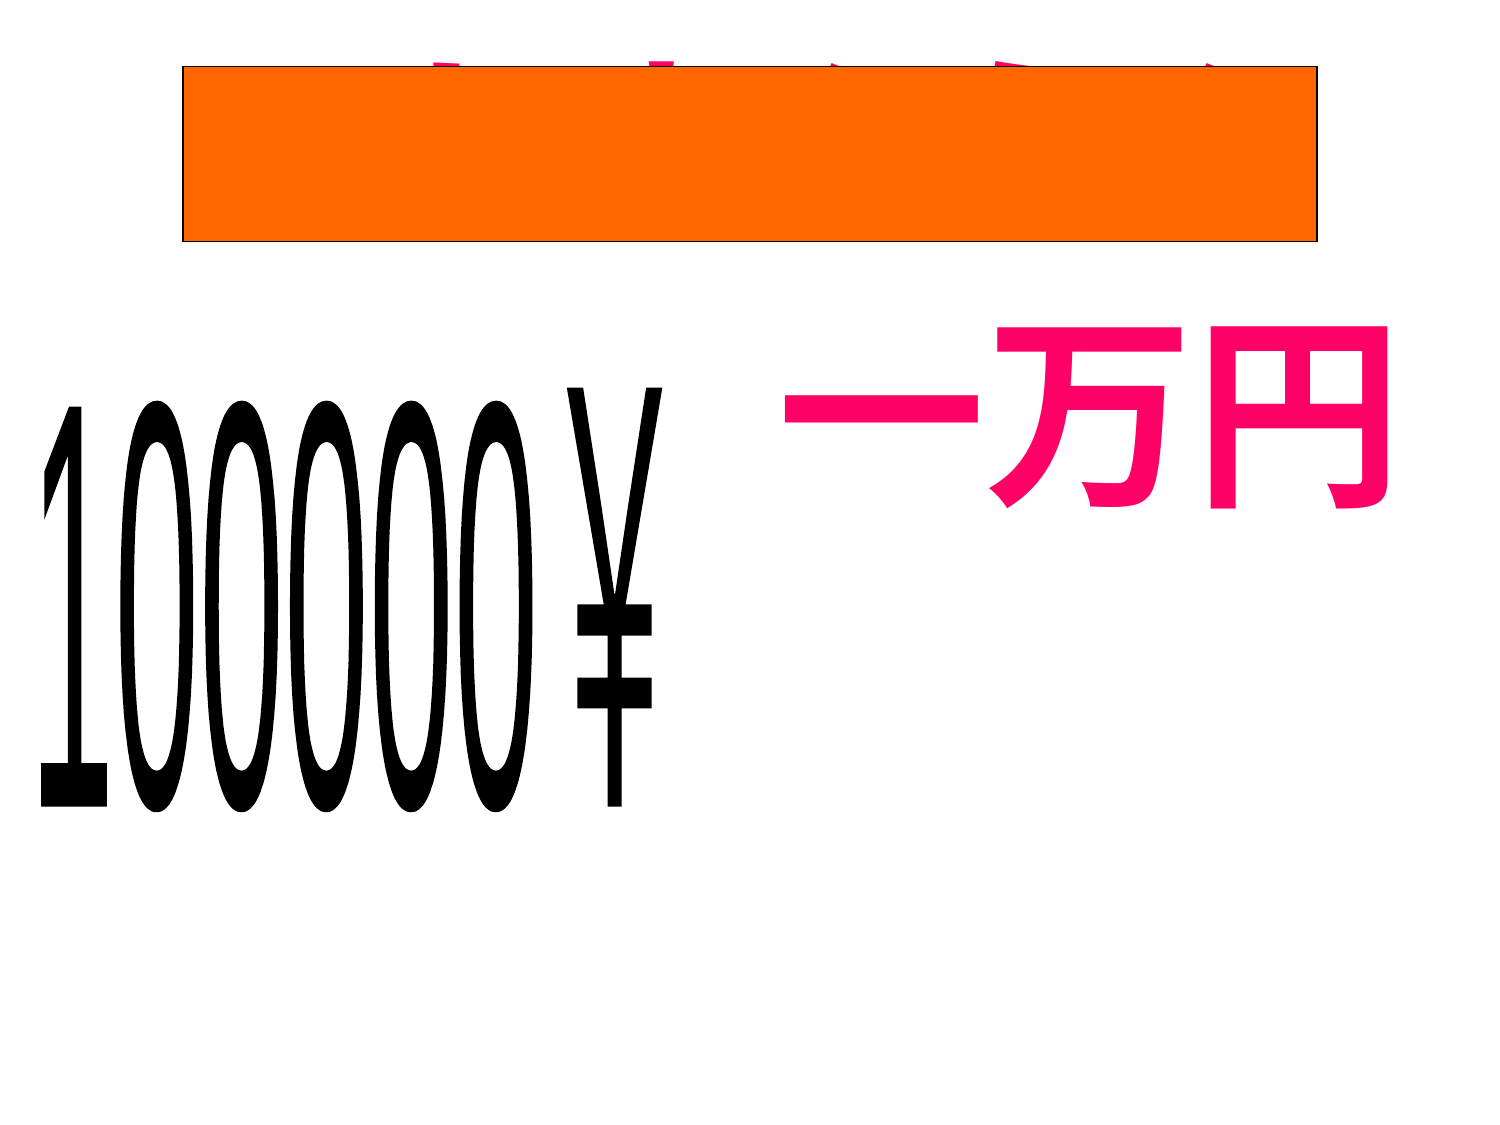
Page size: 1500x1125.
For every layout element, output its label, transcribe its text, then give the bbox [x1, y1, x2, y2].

text_box [183, 66, 1317, 242]
title いちまんえん [75, 45, 1425, 233]
list 一万円 [762, 275, 1425, 1038]
